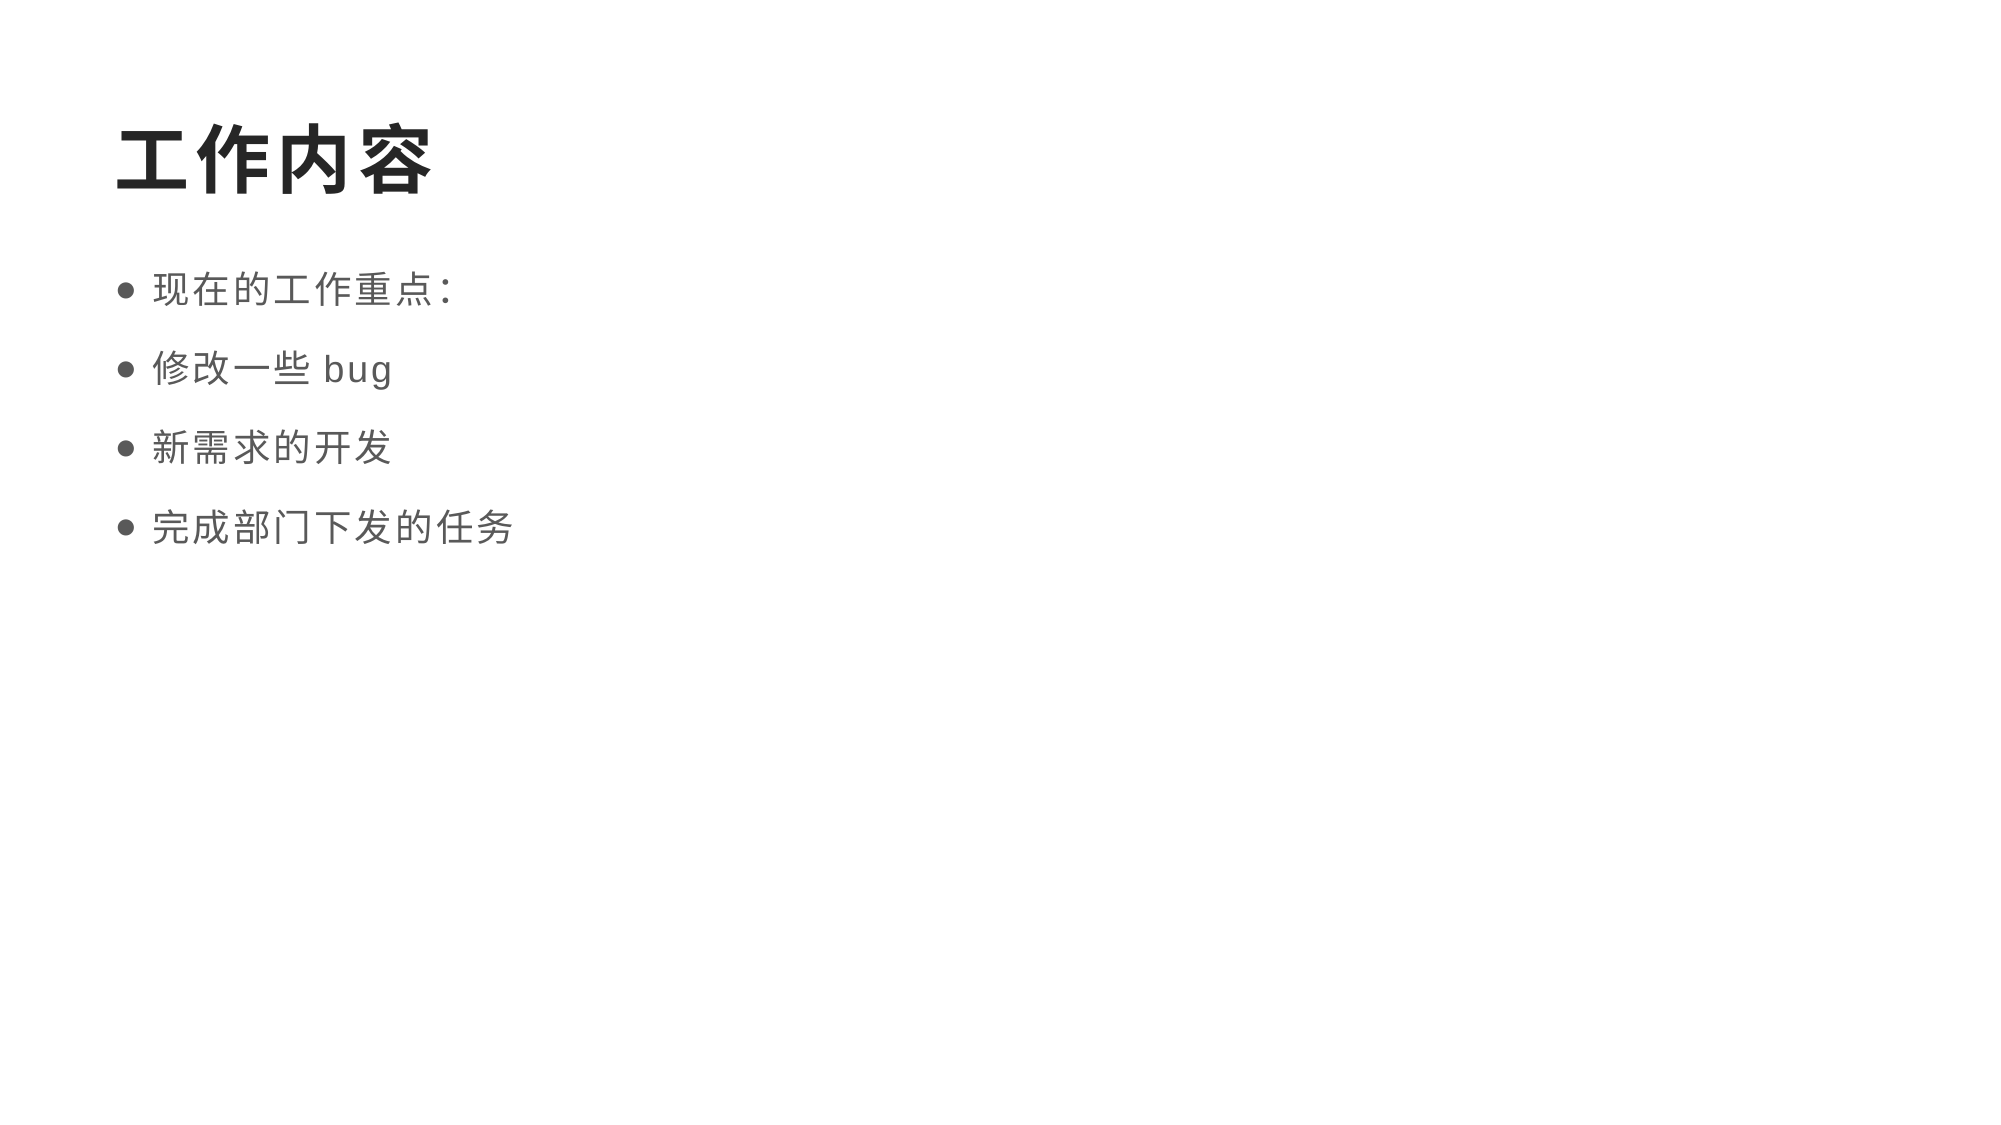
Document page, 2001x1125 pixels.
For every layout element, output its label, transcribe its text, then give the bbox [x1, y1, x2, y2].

title 工作内容 [99, 99, 1900, 216]
list 现在的工作重点： 修改一些bug 新需求的开发 完成部门下发的任务 [99, 244, 1900, 1026]
